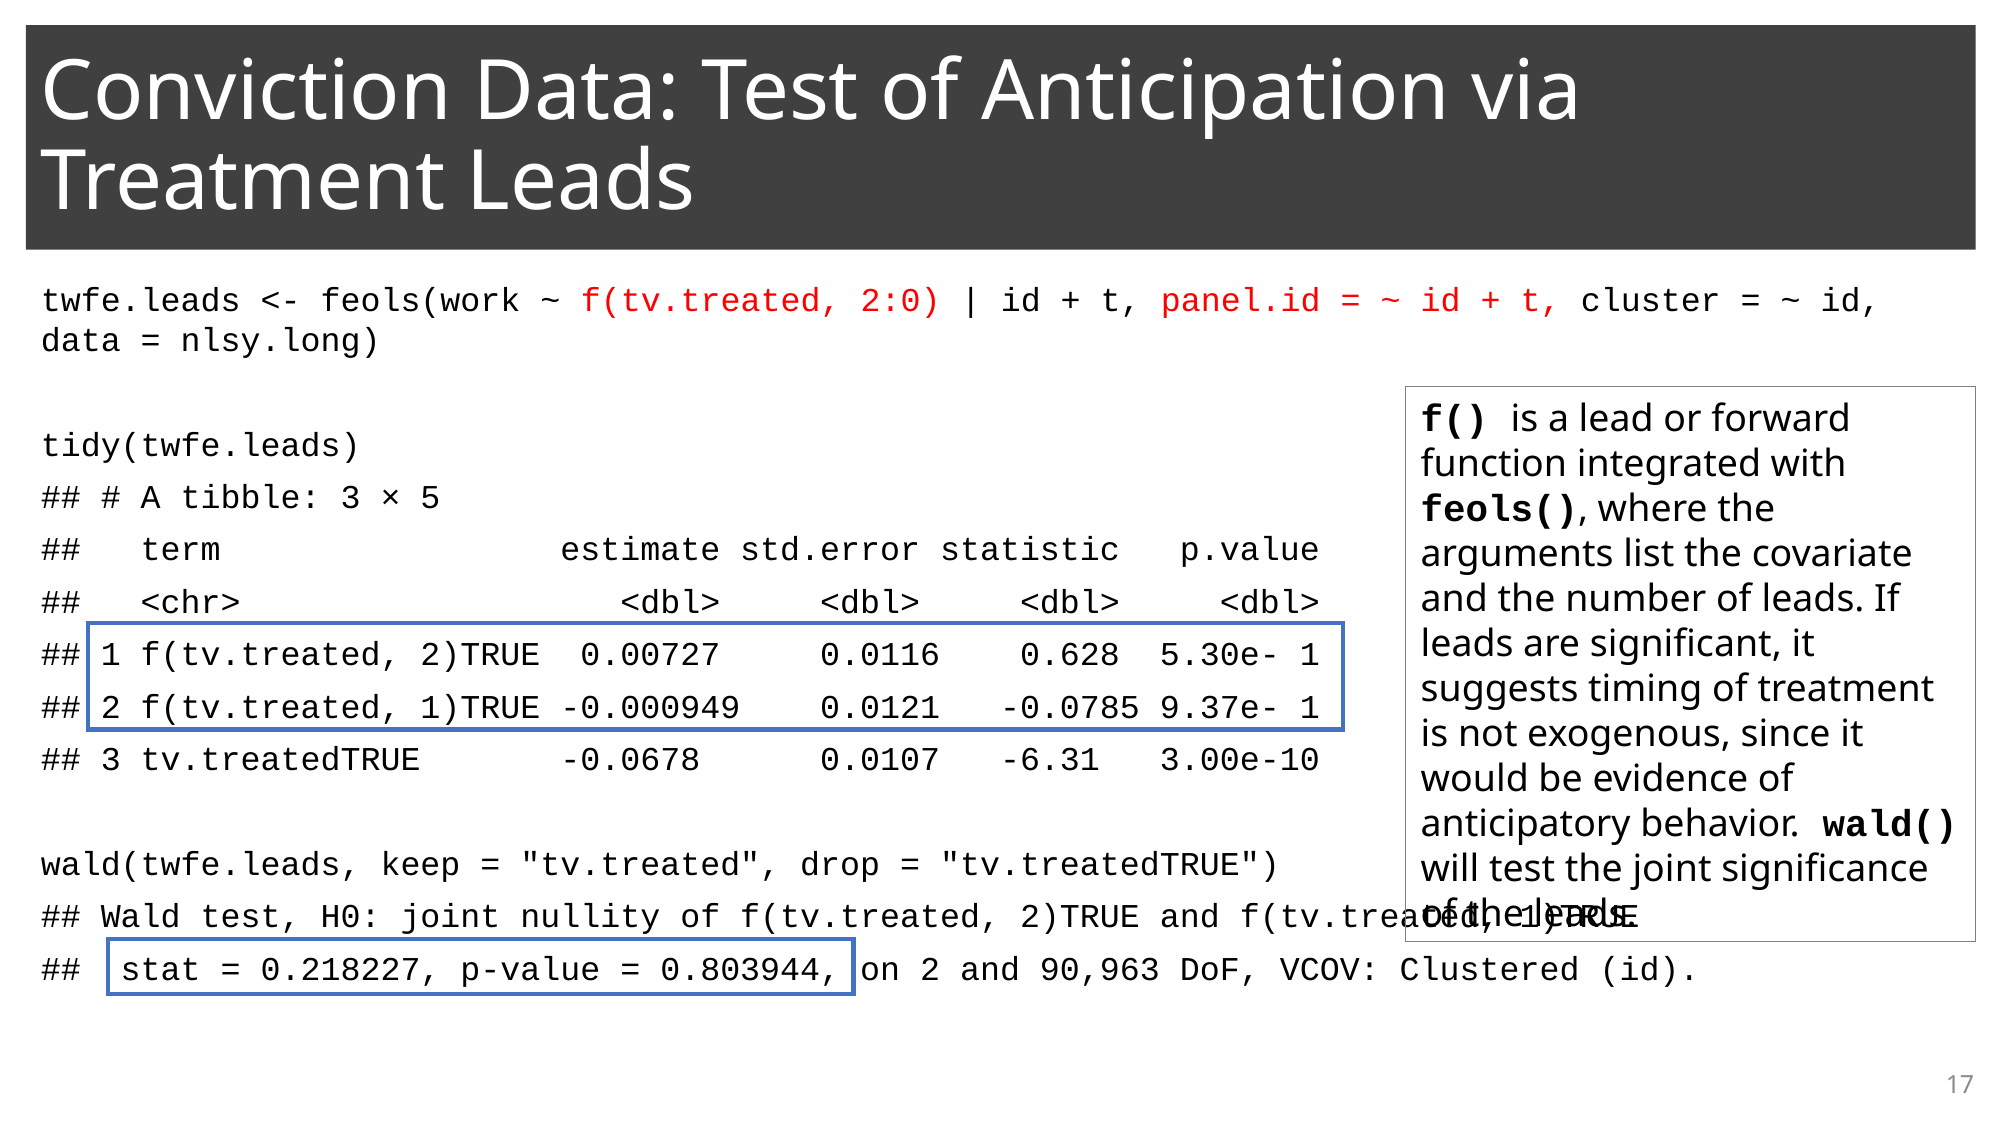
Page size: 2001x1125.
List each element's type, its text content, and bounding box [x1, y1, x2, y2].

slide_number 17 [1463, 1055, 1990, 1116]
text_box f() is a lead or forward function integrated with feols(), where the arguments list the covariate and the number of leads. If leads are significant, it suggests timing of treatment is not exogenous, since it would be evidence of anticipatory behavior. wald() will test the joint significance of the leads. [1405, 386, 1976, 942]
text_box [87, 622, 1344, 730]
text_box [107, 938, 855, 995]
list twfe.leads <- feols(work ~ f(tv.treated, 2:0) | id + t, panel.id = ~ id + t, cluster = ~ id, data = nlsy.long) tidy(twfe.leads) ## # A tibble: 3 × 5 ## term estimate std.error statistic p.value ## <chr> <dbl> <dbl> <dbl> <dbl> ## 1 f(tv.treated, 2)TRUE 0.00727 0.0116 0.628 5.30e- 1 ## 2 f(tv.treated, 1)TRUE -0.000949 0.0121 -0.0785 9.37e- 1 ## 3 tv.treatedTRUE -0.0678 0.0107 -6.31 3.00e-10 wald(twfe.leads, keep = "tv.treated", drop = "tv.treatedTRUE") ## Wald test, H0: joint nullity of f(tv.treated, 2)TRUE and f(tv.treated, 1)TRUE ## stat = 0.218227, p-value = 0.803944, on 2 and 90,963 DoF, VCOV: Clustered (id). [25, 270, 1976, 1100]
title Conviction Data: Test of Anticipation via Treatment Leads [25, 25, 1976, 250]
